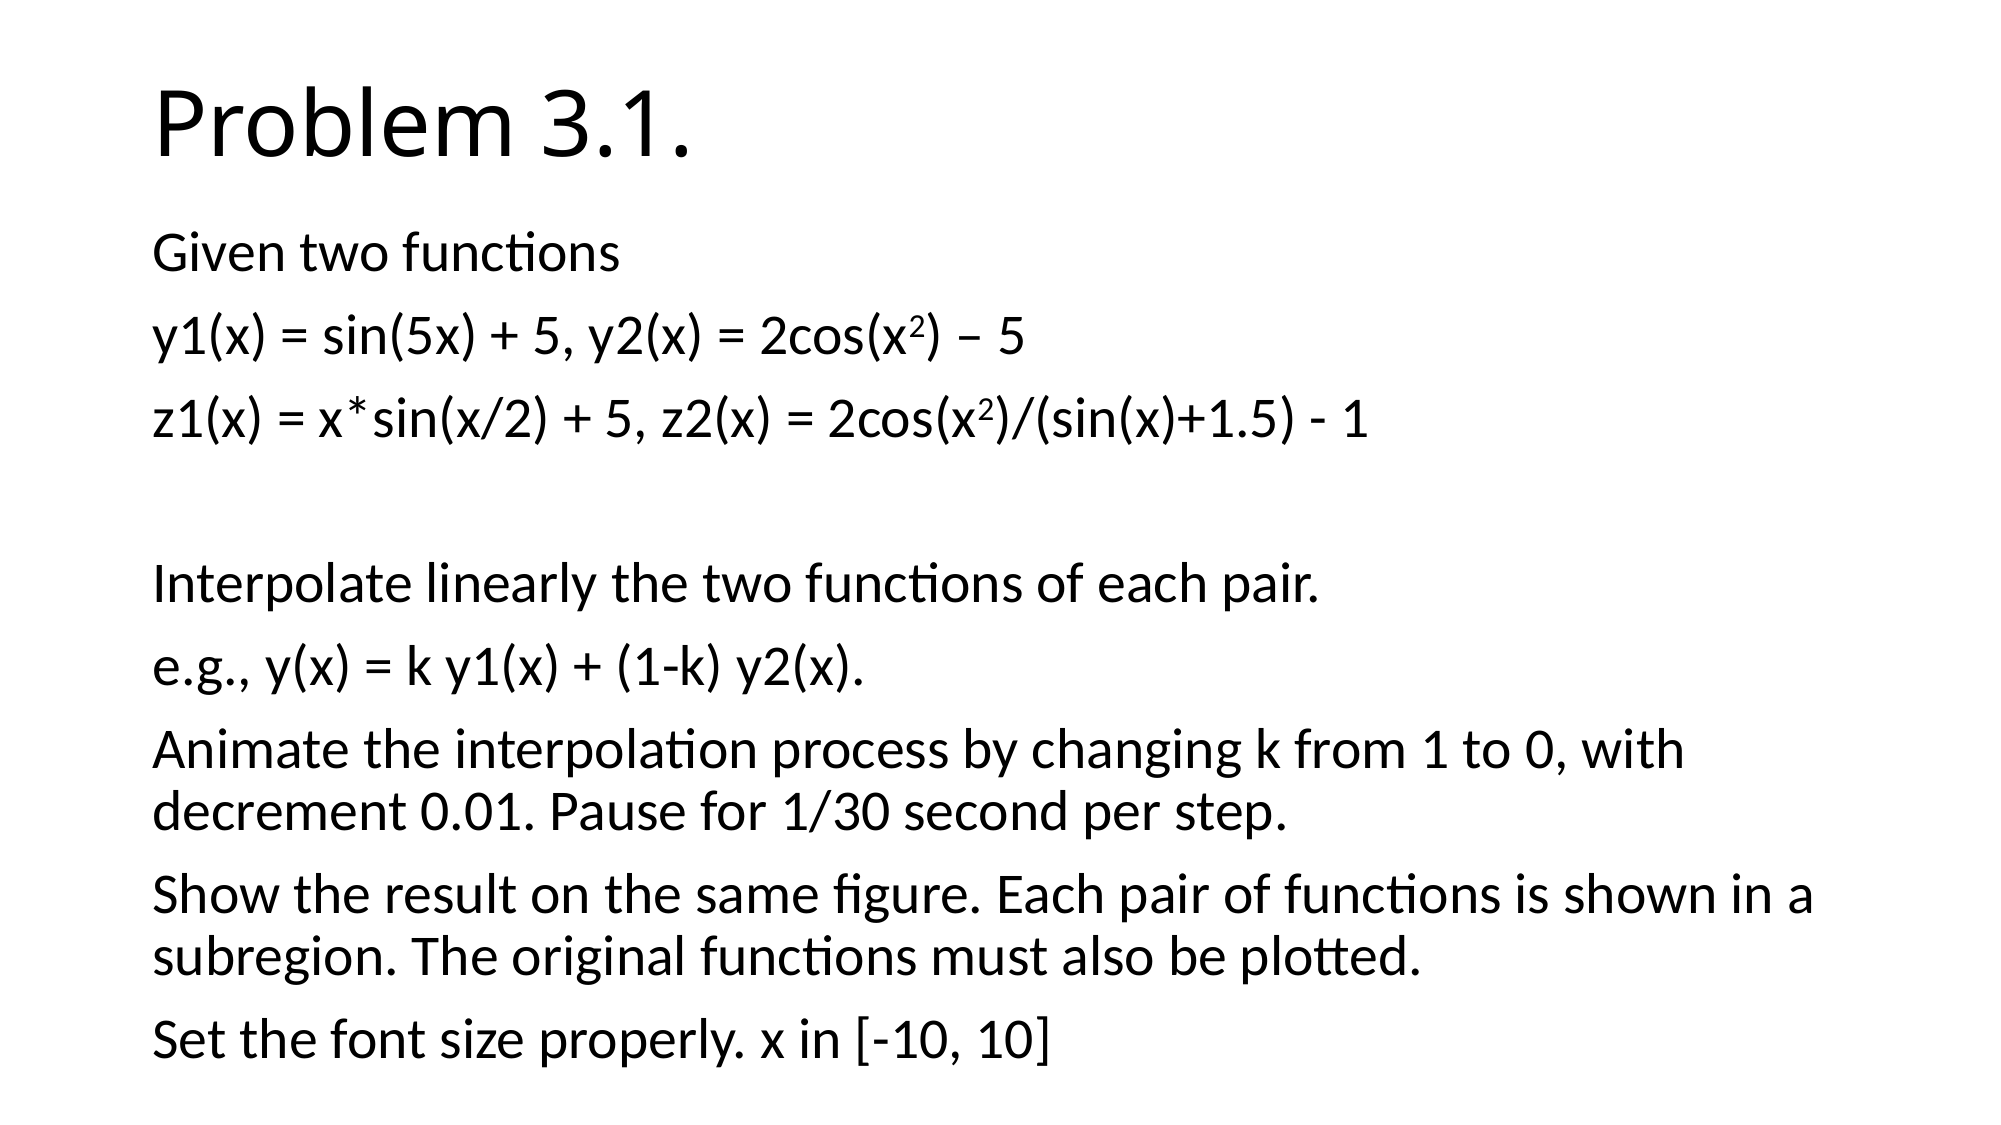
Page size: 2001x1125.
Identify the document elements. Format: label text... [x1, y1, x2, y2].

list Given two functions y1(x) = sin(5x) + 5, y2(x) = 2cos(x2) – 5 z1(x) = x*sin(x/2) + 5, z2(x) = 2cos(x2)/(sin(x)+1.5) - 1 Interpolate linearly the two functions of each pair. e.g., y(x) = k y1(x) + (1-k) y2(x). Animate the interpolation process by changing k from 1 to 0, with decrement 0.01. Pause for 1/30 second per step. Show the result on the same figure. Each pair of functions is shown in a subregion. The original functions must also be plotted. Set the font size properly. x in [-10, 10] [137, 214, 1863, 1079]
title Problem 3.1. [137, 18, 1863, 214]
